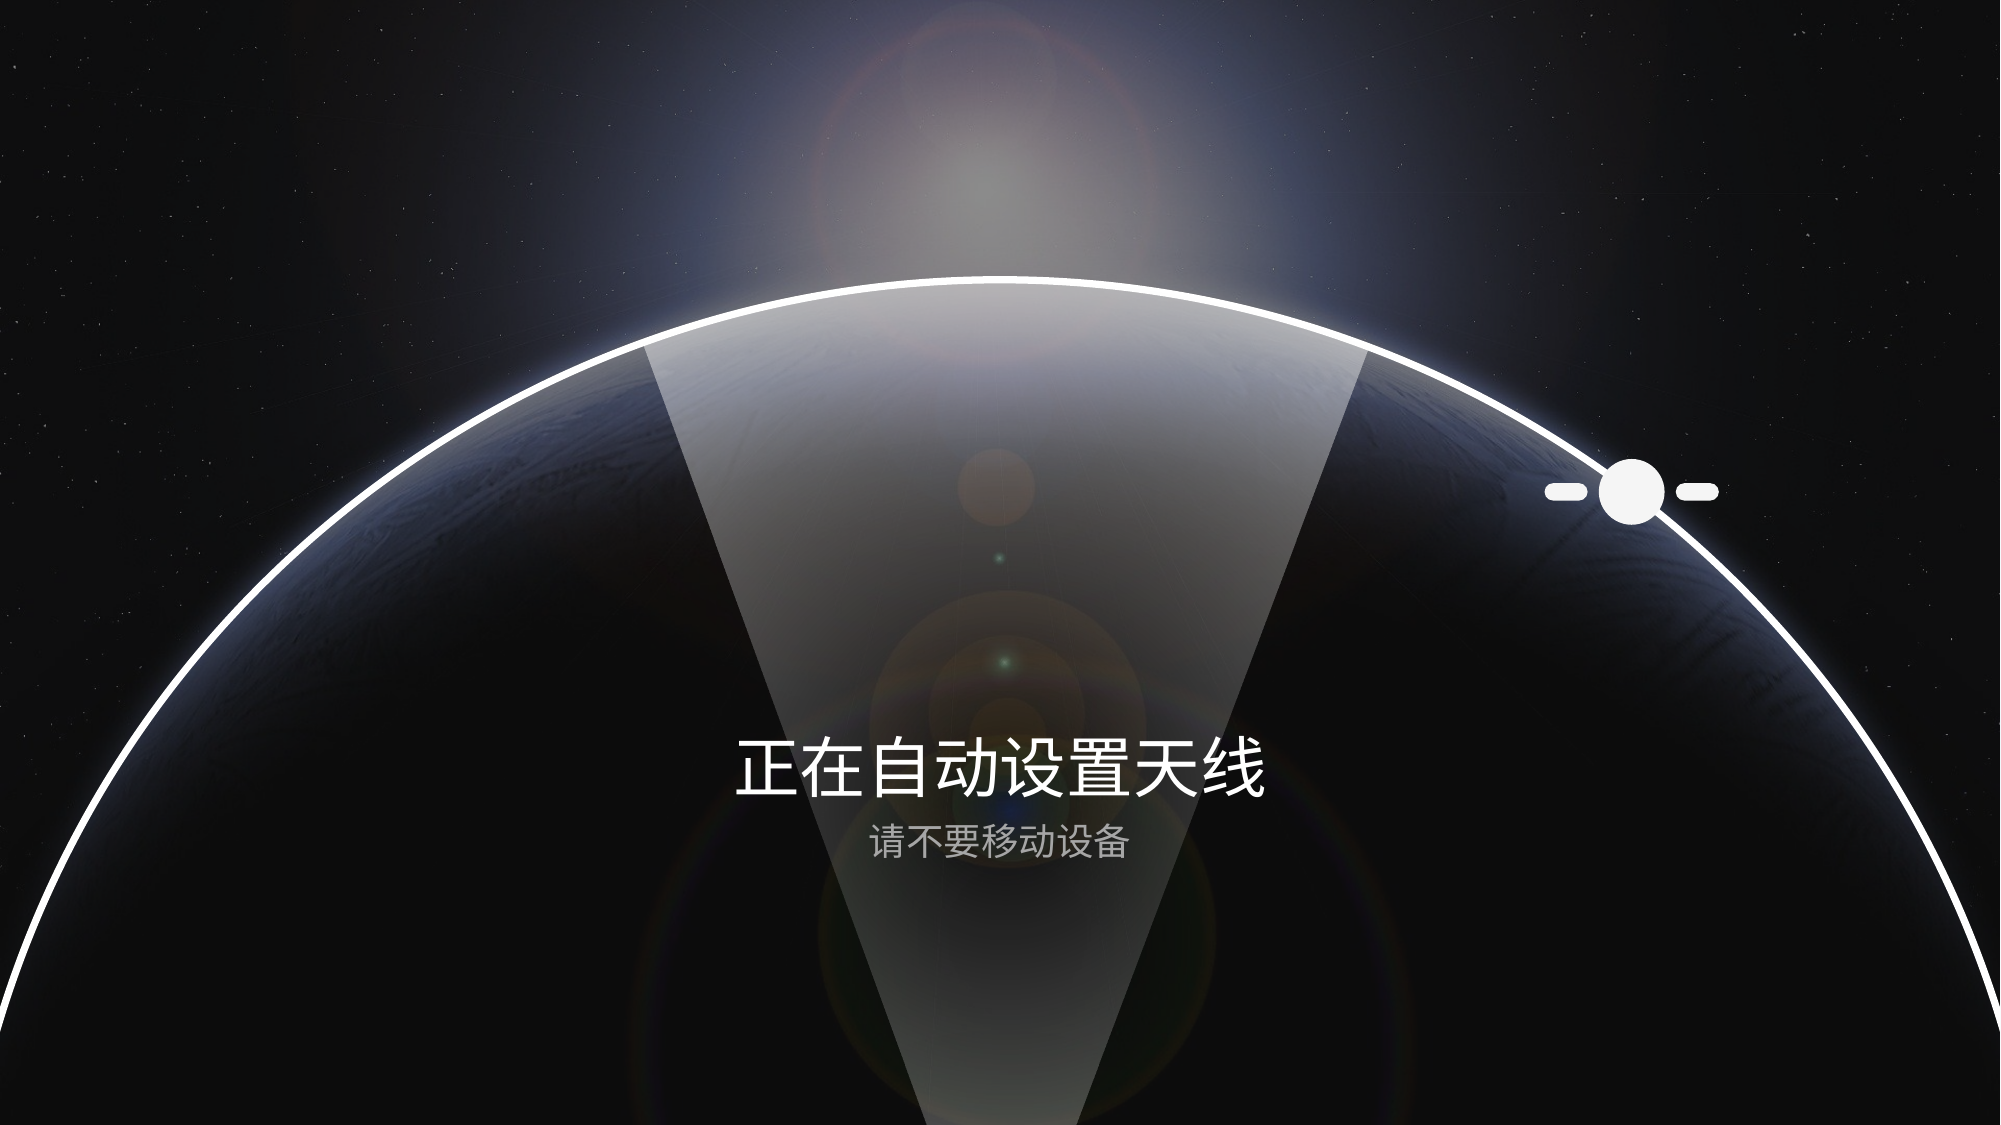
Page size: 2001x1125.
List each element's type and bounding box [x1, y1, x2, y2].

text_box [1543, 458, 1720, 526]
picture [0, 0, 2001, 1125]
